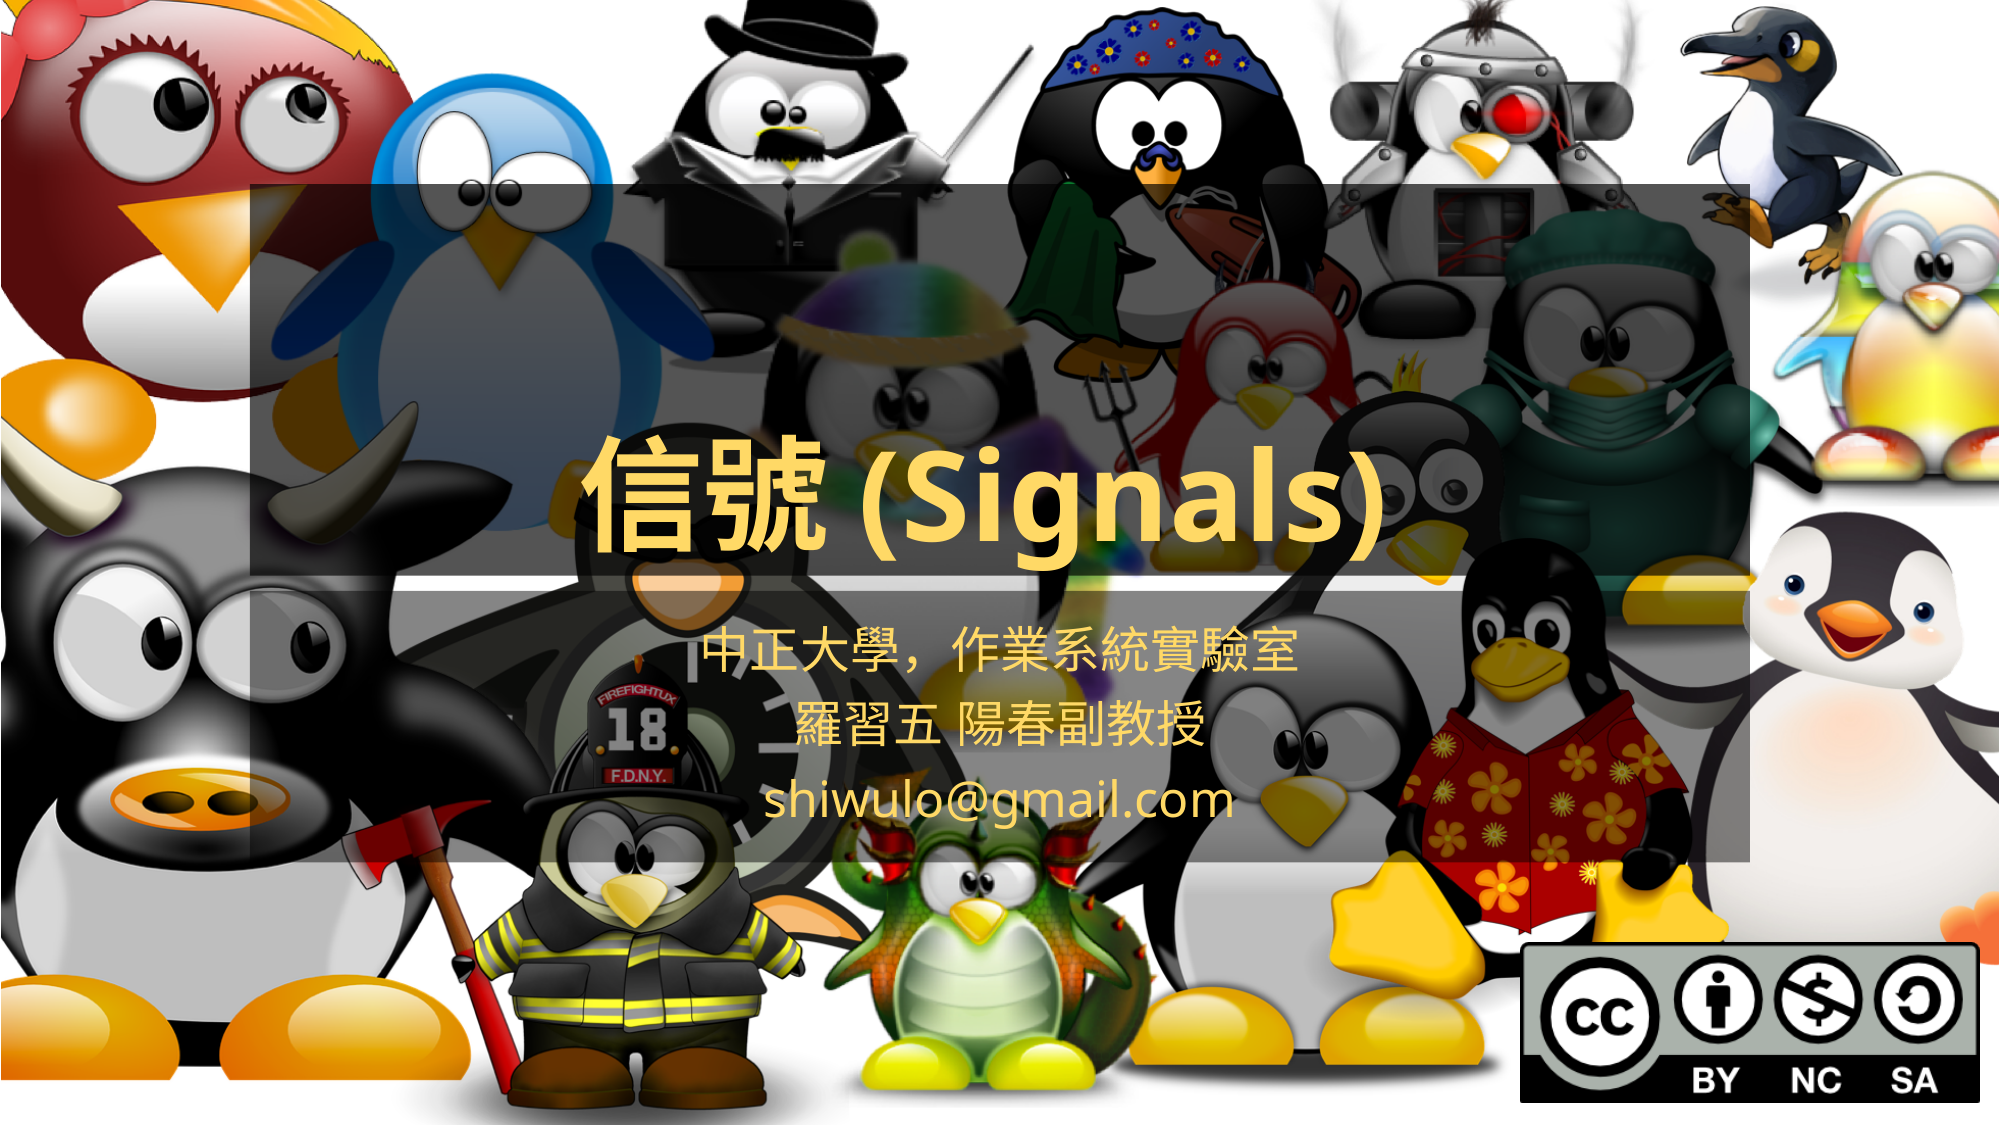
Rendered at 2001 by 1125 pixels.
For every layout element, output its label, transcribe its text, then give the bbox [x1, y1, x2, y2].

title 信號(Signals) [249, 184, 1750, 576]
picture [1, 0, 1999, 1125]
subtitle 中正大學，作業系統實驗室 羅習五 陽春副教授 shiwulo@gmail.com [249, 590, 1750, 863]
